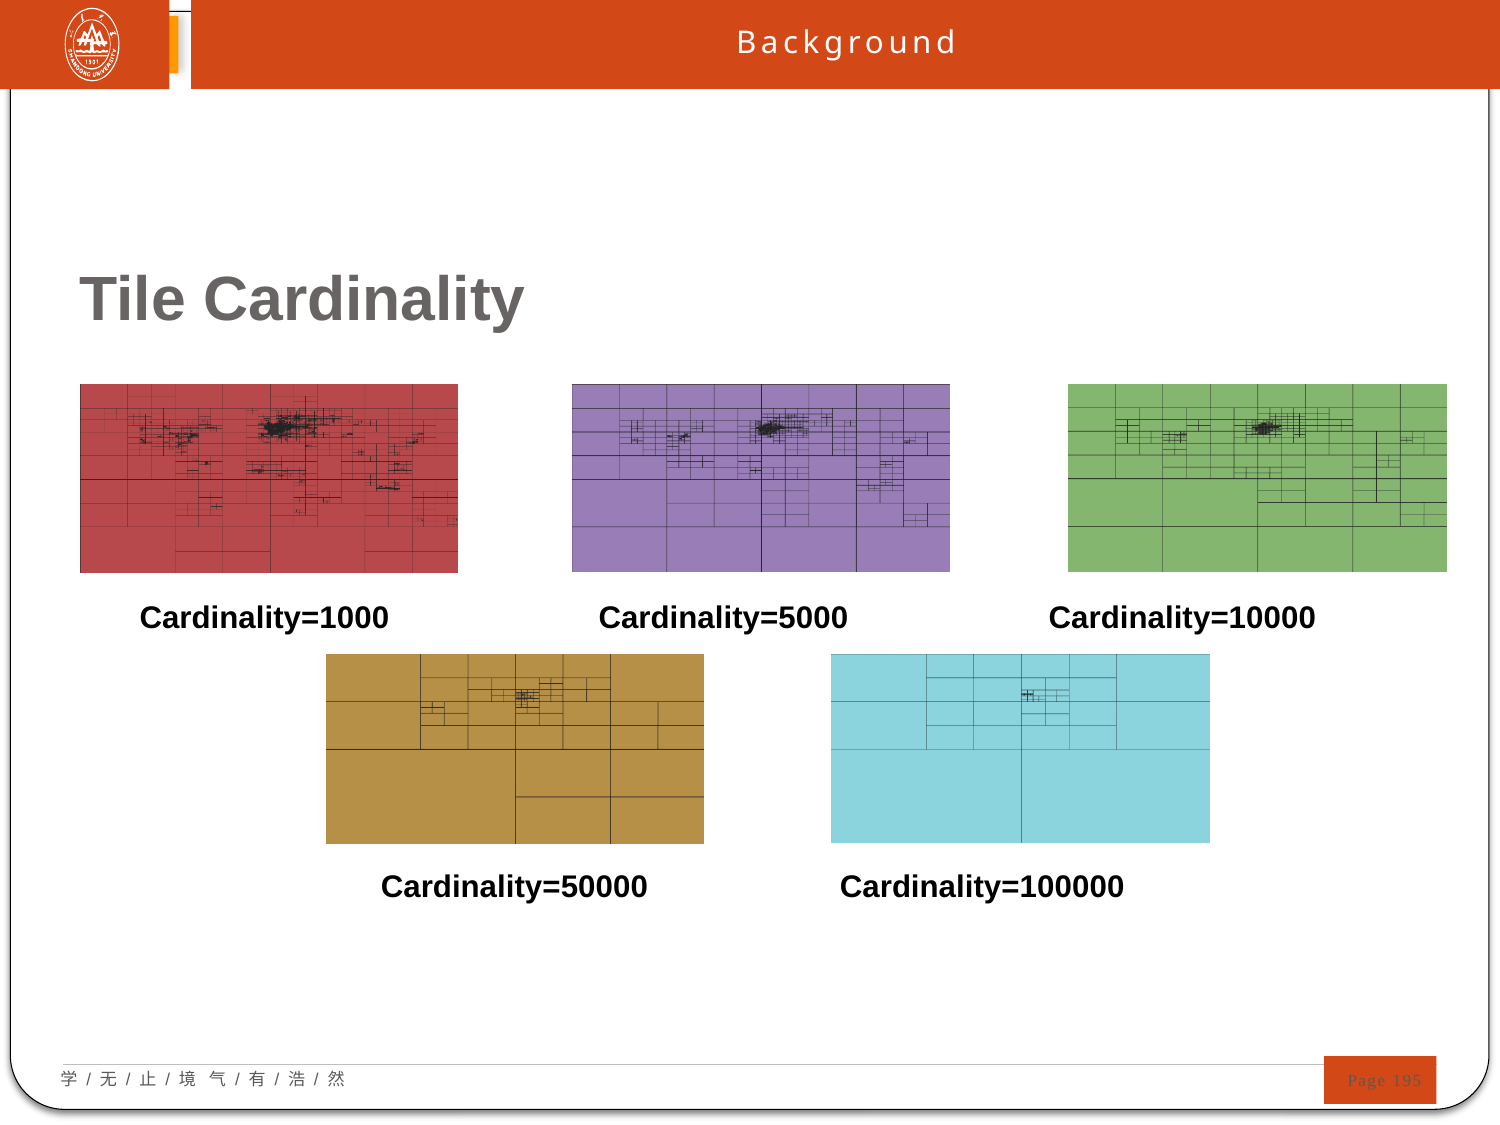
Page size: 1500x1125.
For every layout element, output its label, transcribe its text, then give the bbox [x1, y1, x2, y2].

picture [325, 654, 704, 844]
picture [831, 654, 1210, 843]
picture [1067, 383, 1447, 573]
text_box Cardinality=1000 Cardinality=5000 Cardinality=10000 [124, 589, 1465, 642]
text_box Cardinality=50000 Cardinality=100000 [366, 859, 1202, 912]
title Tile Cardinality [64, 129, 1359, 348]
picture [572, 383, 950, 573]
slide_number Page 195 [1324, 1056, 1437, 1104]
list Background [190, 14, 1500, 68]
picture [79, 384, 458, 573]
text_box [175, 246, 1500, 338]
